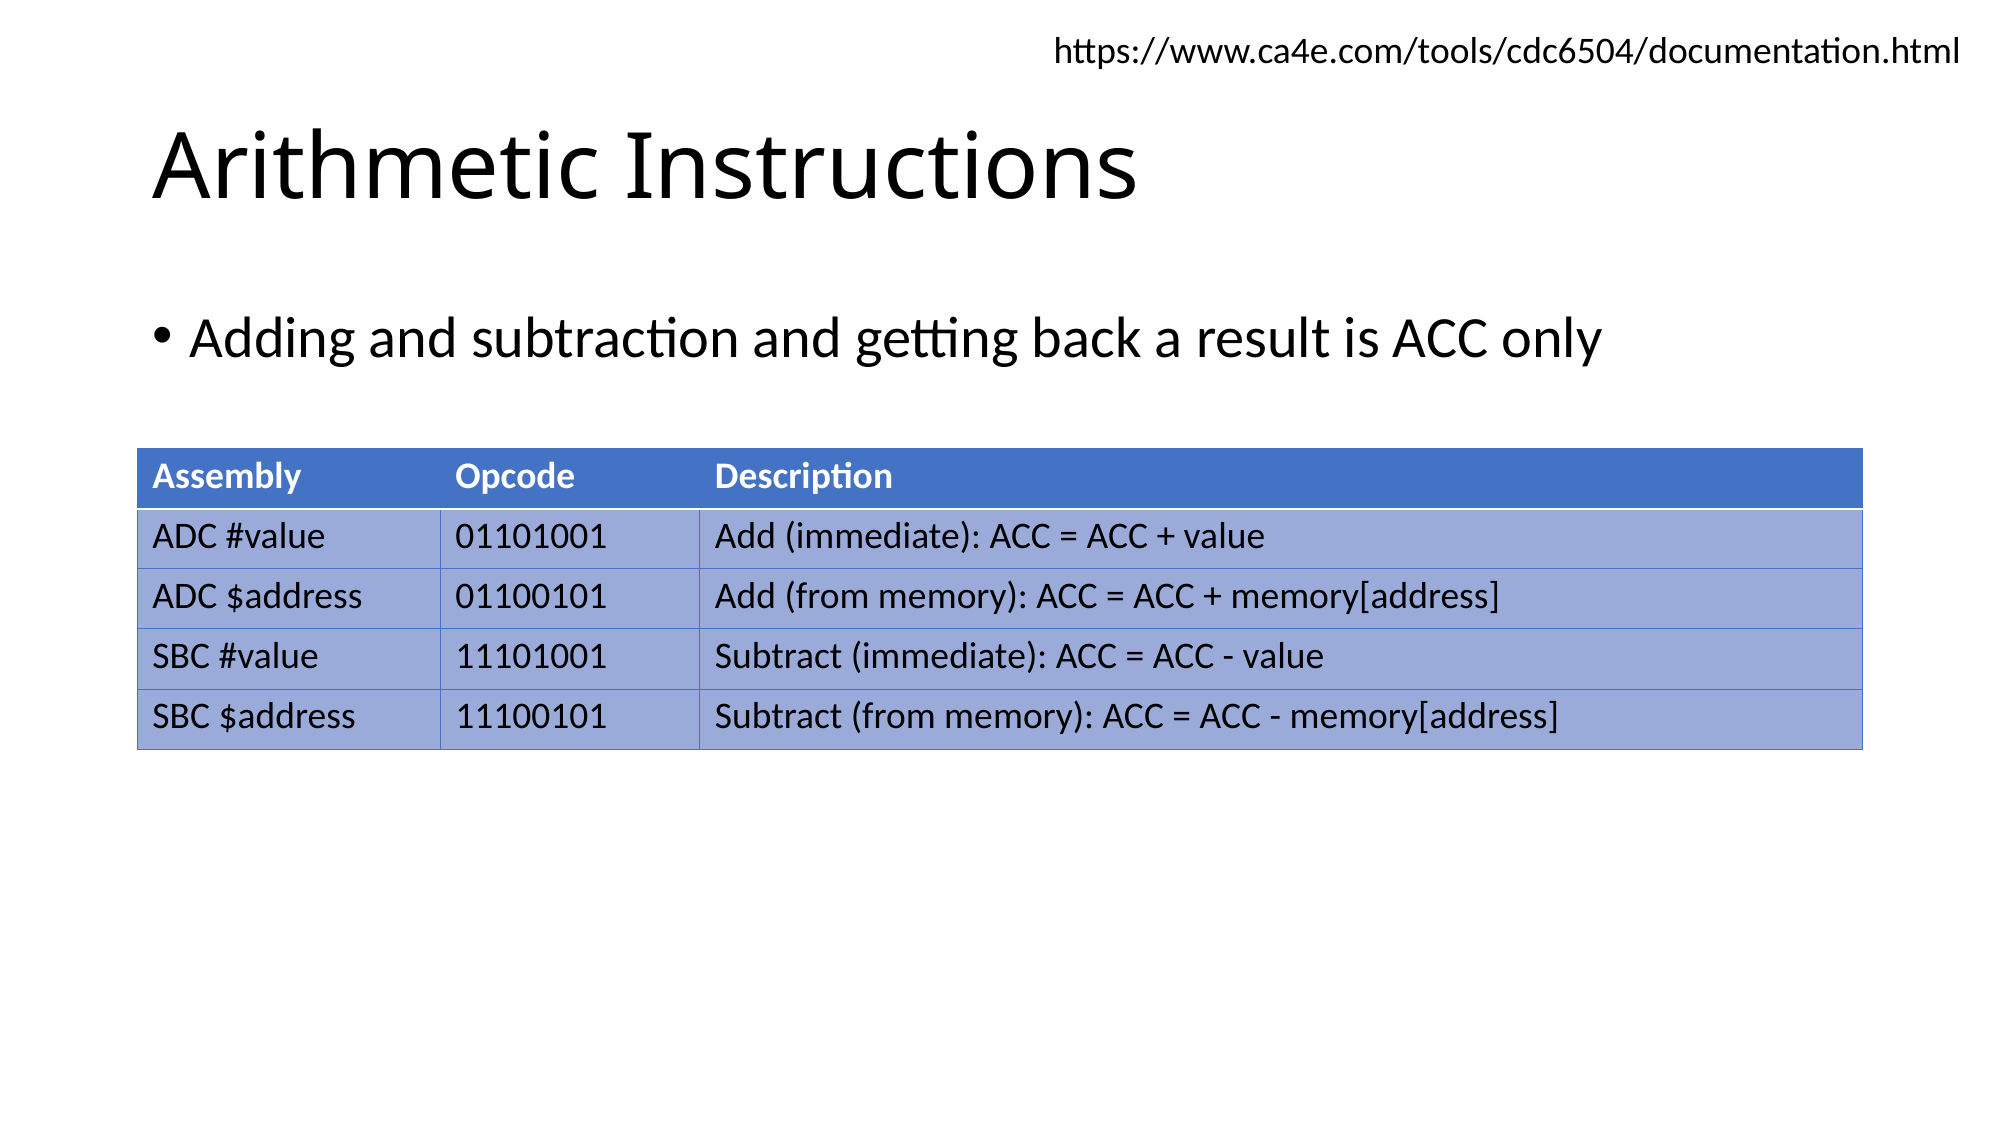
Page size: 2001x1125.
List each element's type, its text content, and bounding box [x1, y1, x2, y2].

text_box https://www.ca4e.com/tools/cdc6504/documentation.html [1038, 18, 1977, 79]
table_cell 11100101 [441, 690, 699, 749]
table_header Assembly [138, 449, 440, 508]
table_header Description [700, 449, 1862, 508]
title Arithmetic Instructions [137, 59, 1863, 278]
table_cell Subtract (from memory): ACC = ACC - memory[address] [700, 690, 1862, 749]
table_cell 01101001 [441, 510, 699, 568]
list Adding and subtraction and getting back a result is ACC only [137, 299, 1863, 448]
table_cell ADC $address [138, 569, 440, 628]
table_cell Add (immediate): ACC = ACC + value [700, 510, 1862, 568]
table_cell Subtract (immediate): ACC = ACC - value [700, 629, 1862, 689]
table_cell SBC #value [138, 629, 440, 689]
table_header Opcode [441, 449, 699, 508]
table_cell Add (from memory): ACC = ACC + memory[address] [700, 569, 1862, 628]
table_cell ADC #value [138, 510, 440, 568]
table_cell 11101001 [441, 629, 699, 689]
table_cell 01100101 [441, 569, 699, 628]
table_cell SBC $address [138, 690, 440, 749]
